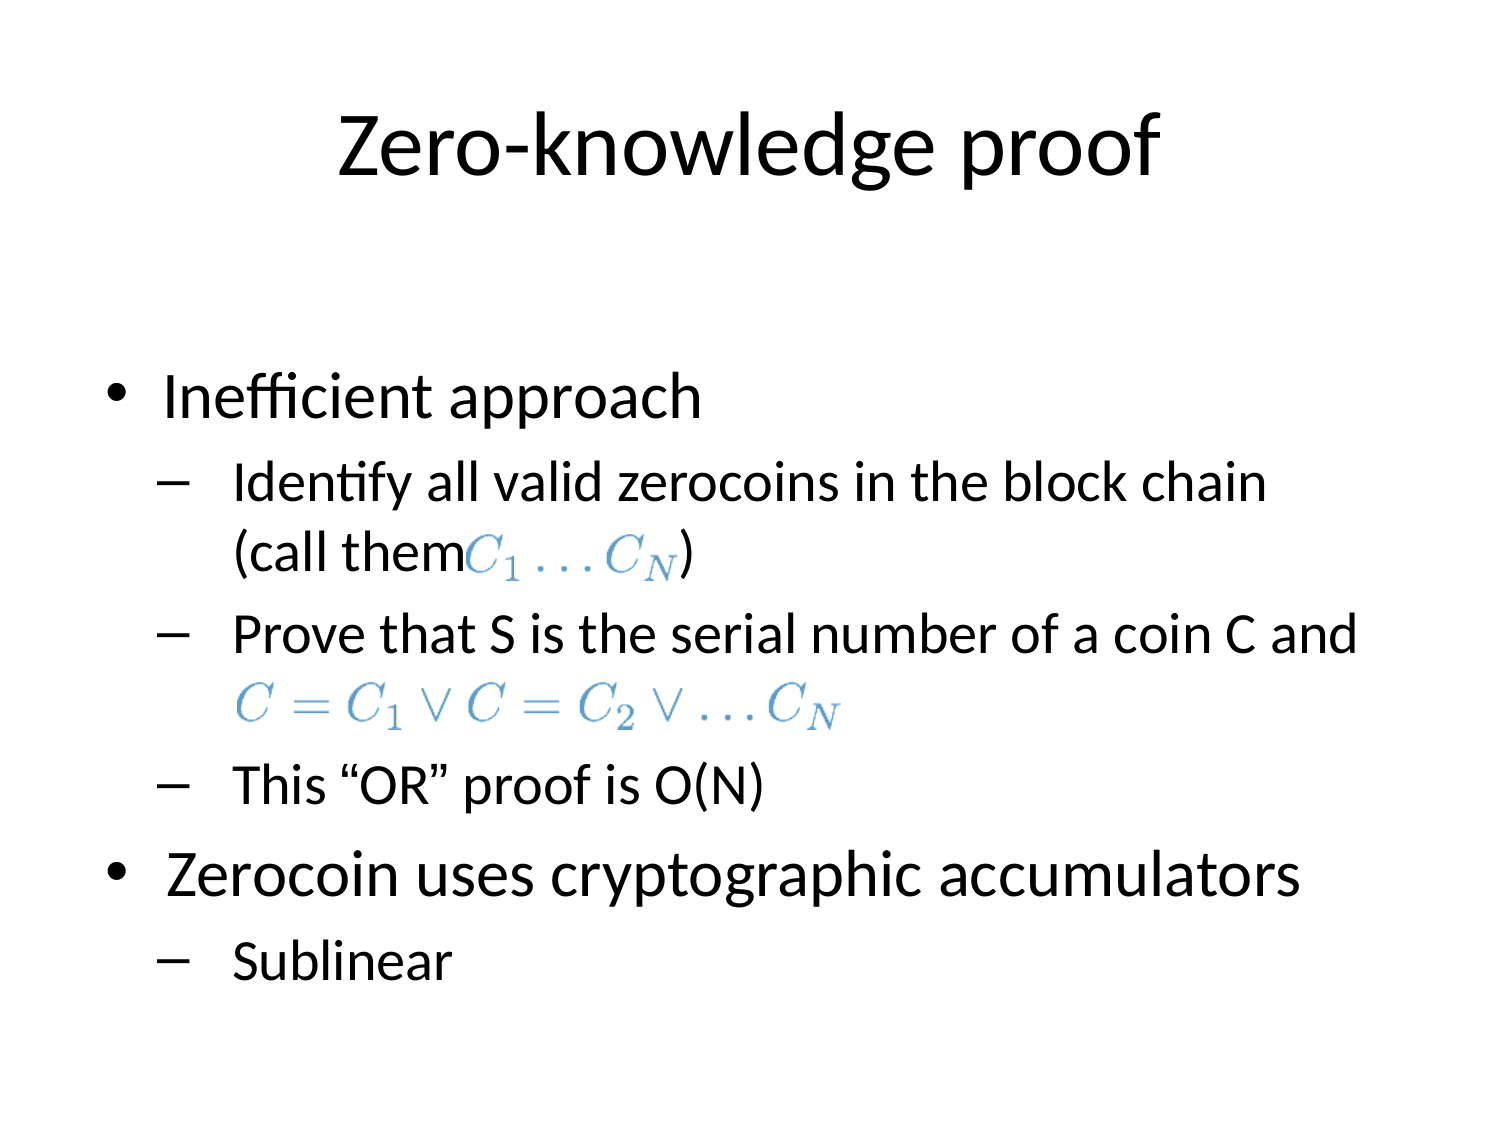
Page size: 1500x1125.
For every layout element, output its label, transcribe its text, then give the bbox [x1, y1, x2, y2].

picture [465, 533, 679, 582]
list Inefficient approach Identify all valid zerocoins in the block chain (call them ) Prove that S is the serial number of a coin C and This “OR” proof is O(N) Zerocoin uses cryptographic accumulators Sublinear [90, 344, 1410, 1004]
picture [237, 682, 842, 730]
title Zero-knowledge proof [75, 45, 1425, 233]
